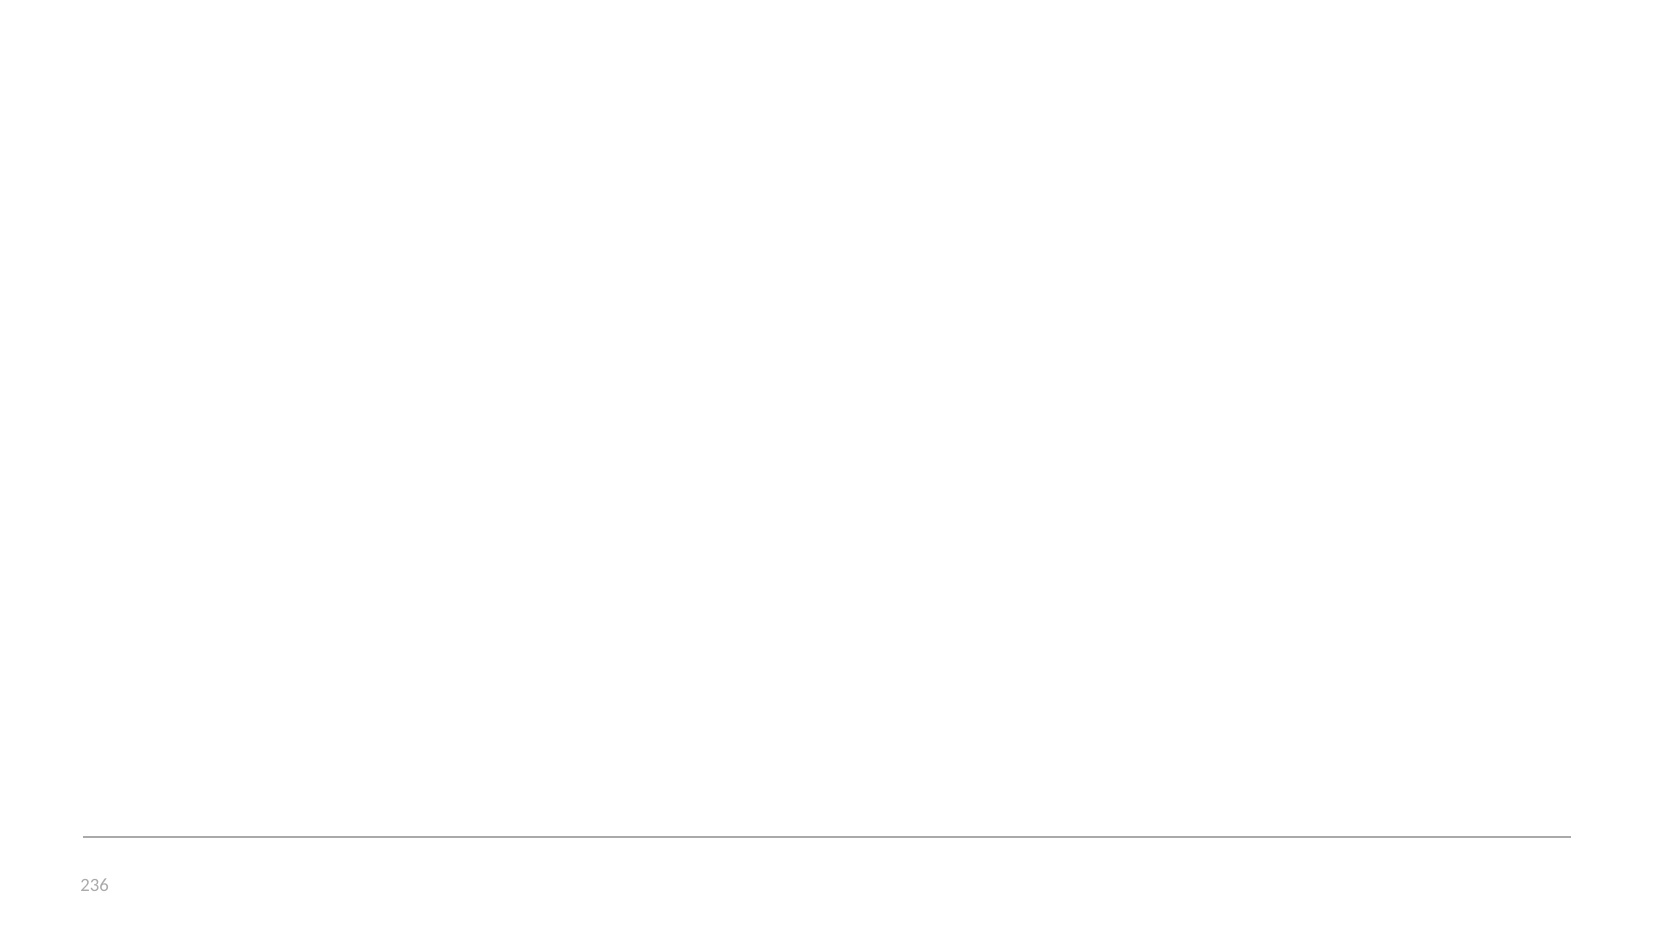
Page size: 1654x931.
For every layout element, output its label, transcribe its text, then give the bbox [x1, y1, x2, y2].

slide_number 236 [80, 873, 128, 895]
